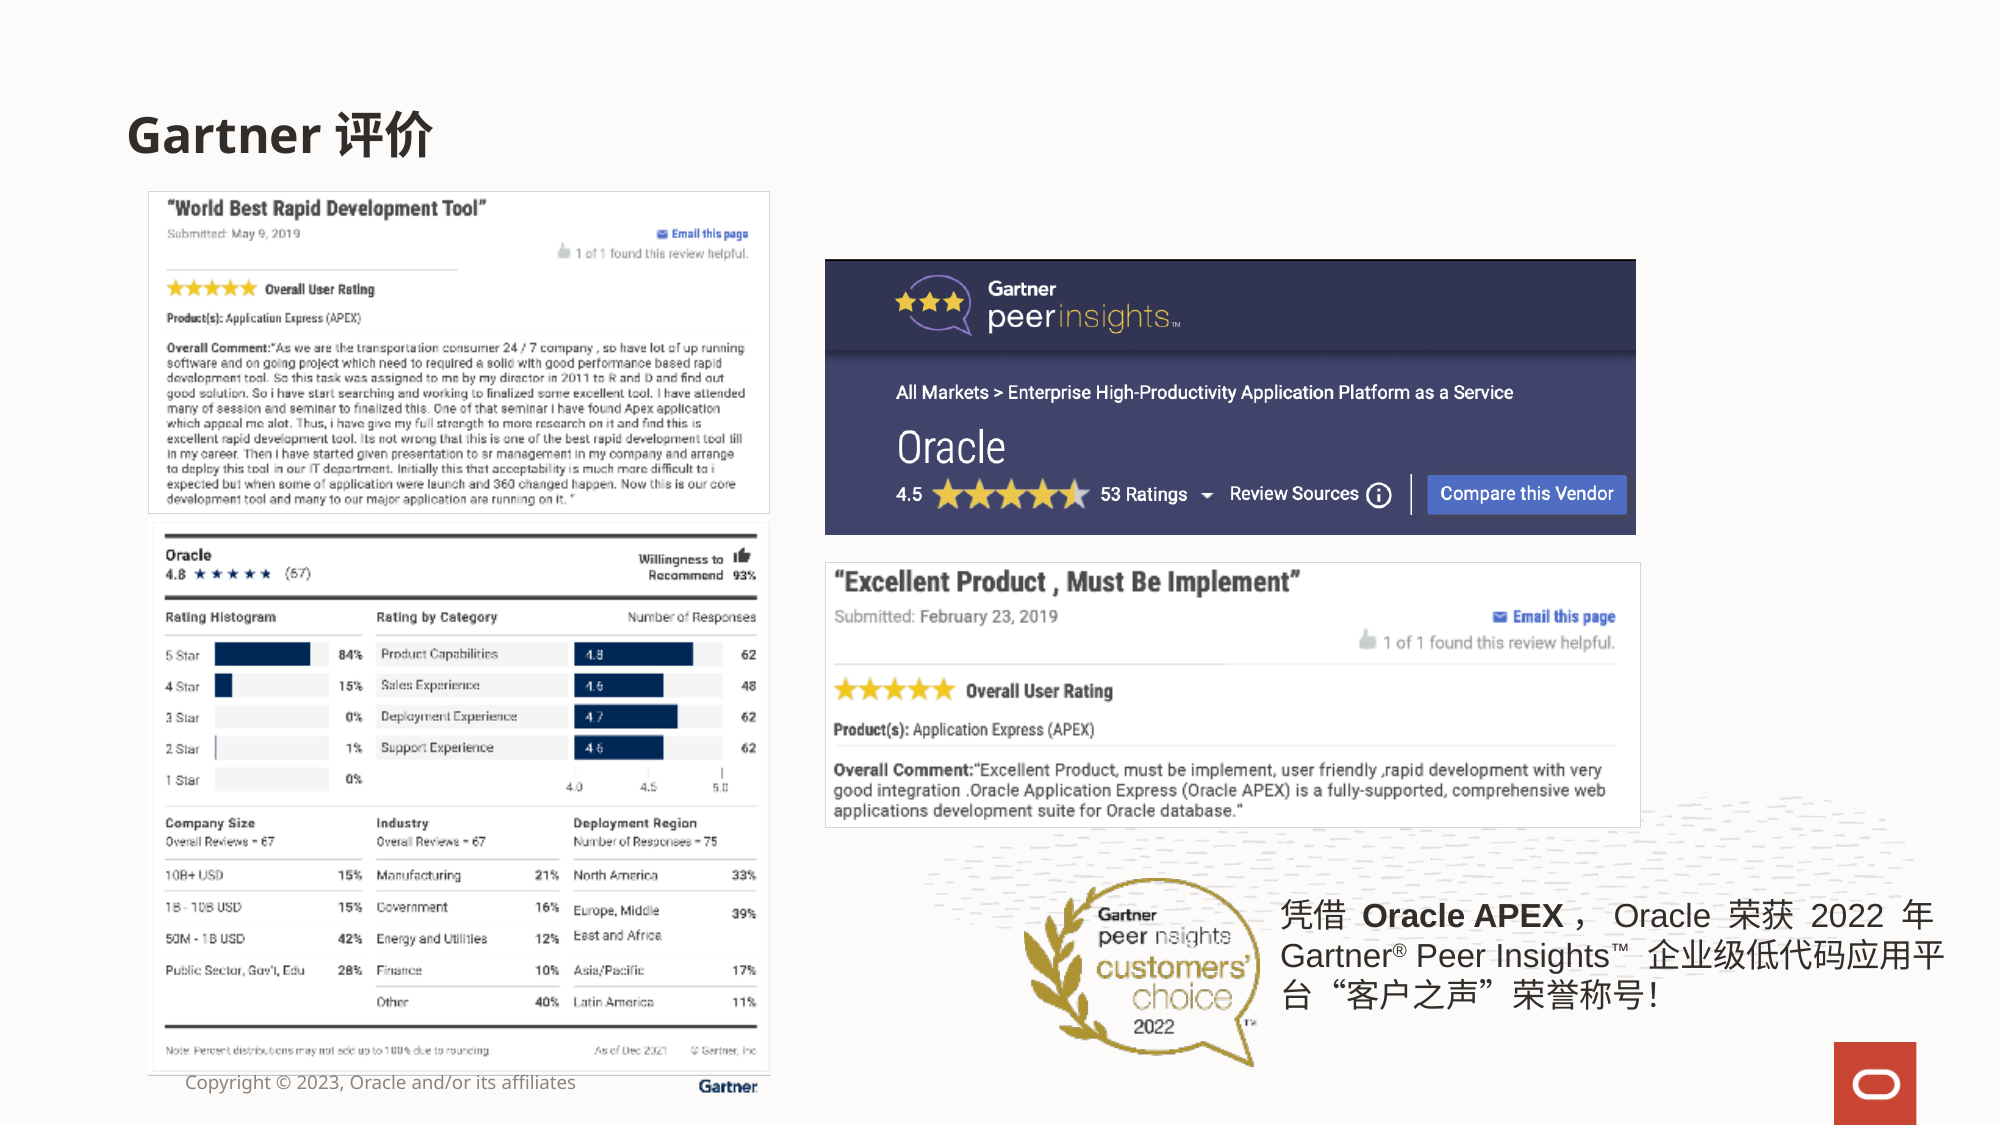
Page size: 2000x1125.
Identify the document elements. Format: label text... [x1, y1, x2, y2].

picture [825, 259, 1636, 535]
picture [148, 191, 770, 515]
picture [825, 562, 1917, 1001]
footer Copyright © 2023, Oracle and/or its affiliates [184, 1053, 1128, 1114]
picture [148, 517, 770, 1099]
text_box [1024, 841, 1968, 1067]
title Gartner评价 [126, 29, 1877, 165]
